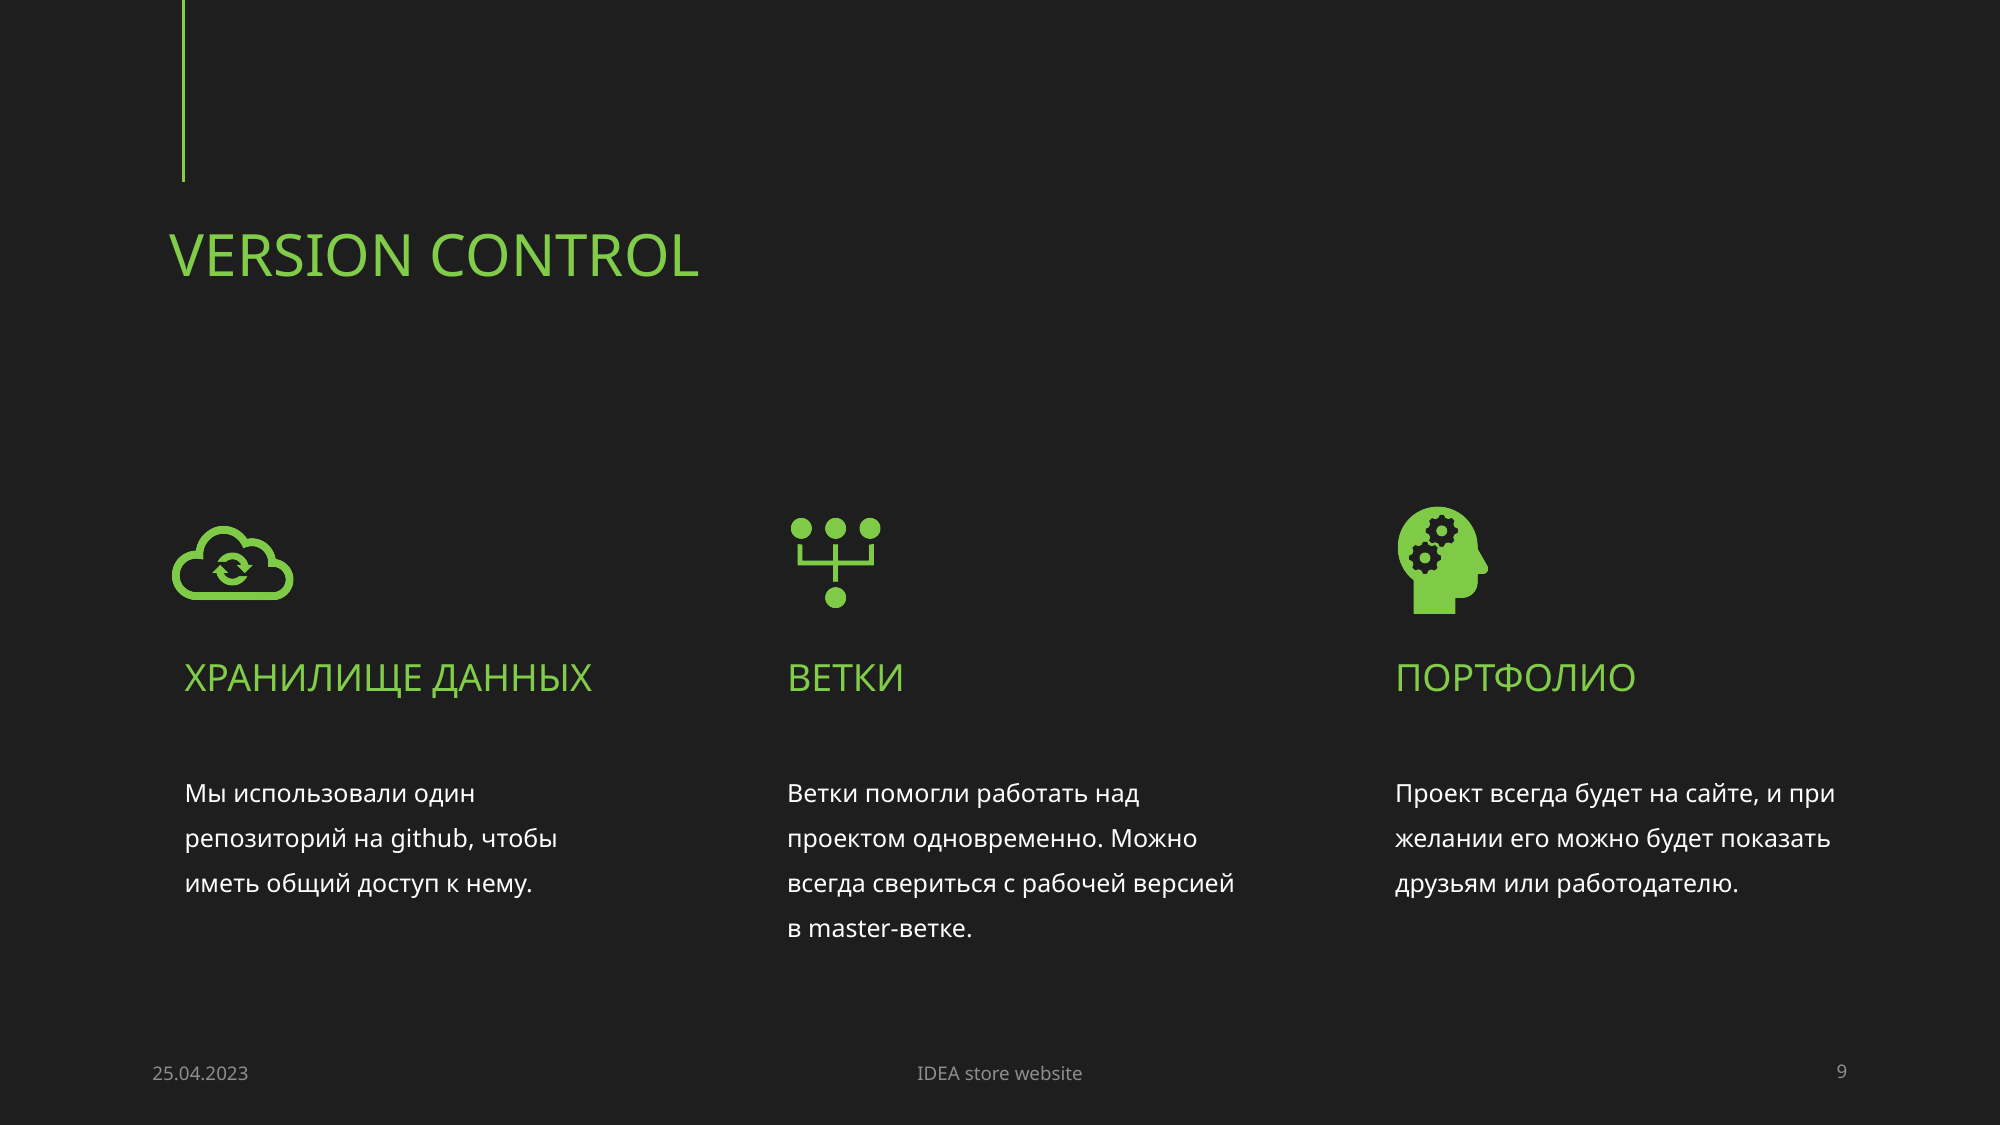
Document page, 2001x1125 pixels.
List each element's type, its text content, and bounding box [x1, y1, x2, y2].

list ХРАНИЛИЩЕ ДАННЫХ [169, 651, 653, 751]
picture [772, 499, 899, 627]
list Мы использовали один репозиторий на github, чтобы иметь общий доступ к нему. [169, 755, 653, 943]
list Ветки [772, 651, 1255, 711]
title Version control [169, 182, 1895, 334]
list Портфолио [1379, 651, 1863, 711]
picture [169, 499, 296, 627]
footer IDEA store website [662, 1042, 1338, 1103]
list Ветки помогли работать над проектом одновременно. Можно всегда свериться с рабочей версией в master-ветке. [772, 755, 1255, 943]
slide_number 9 [1412, 1042, 1863, 1103]
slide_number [137, 1042, 588, 1103]
list Проект всегда будет на сайте, и при желании его можно будет показать друзьям или работодателю. [1379, 755, 1863, 943]
picture [1379, 499, 1507, 627]
